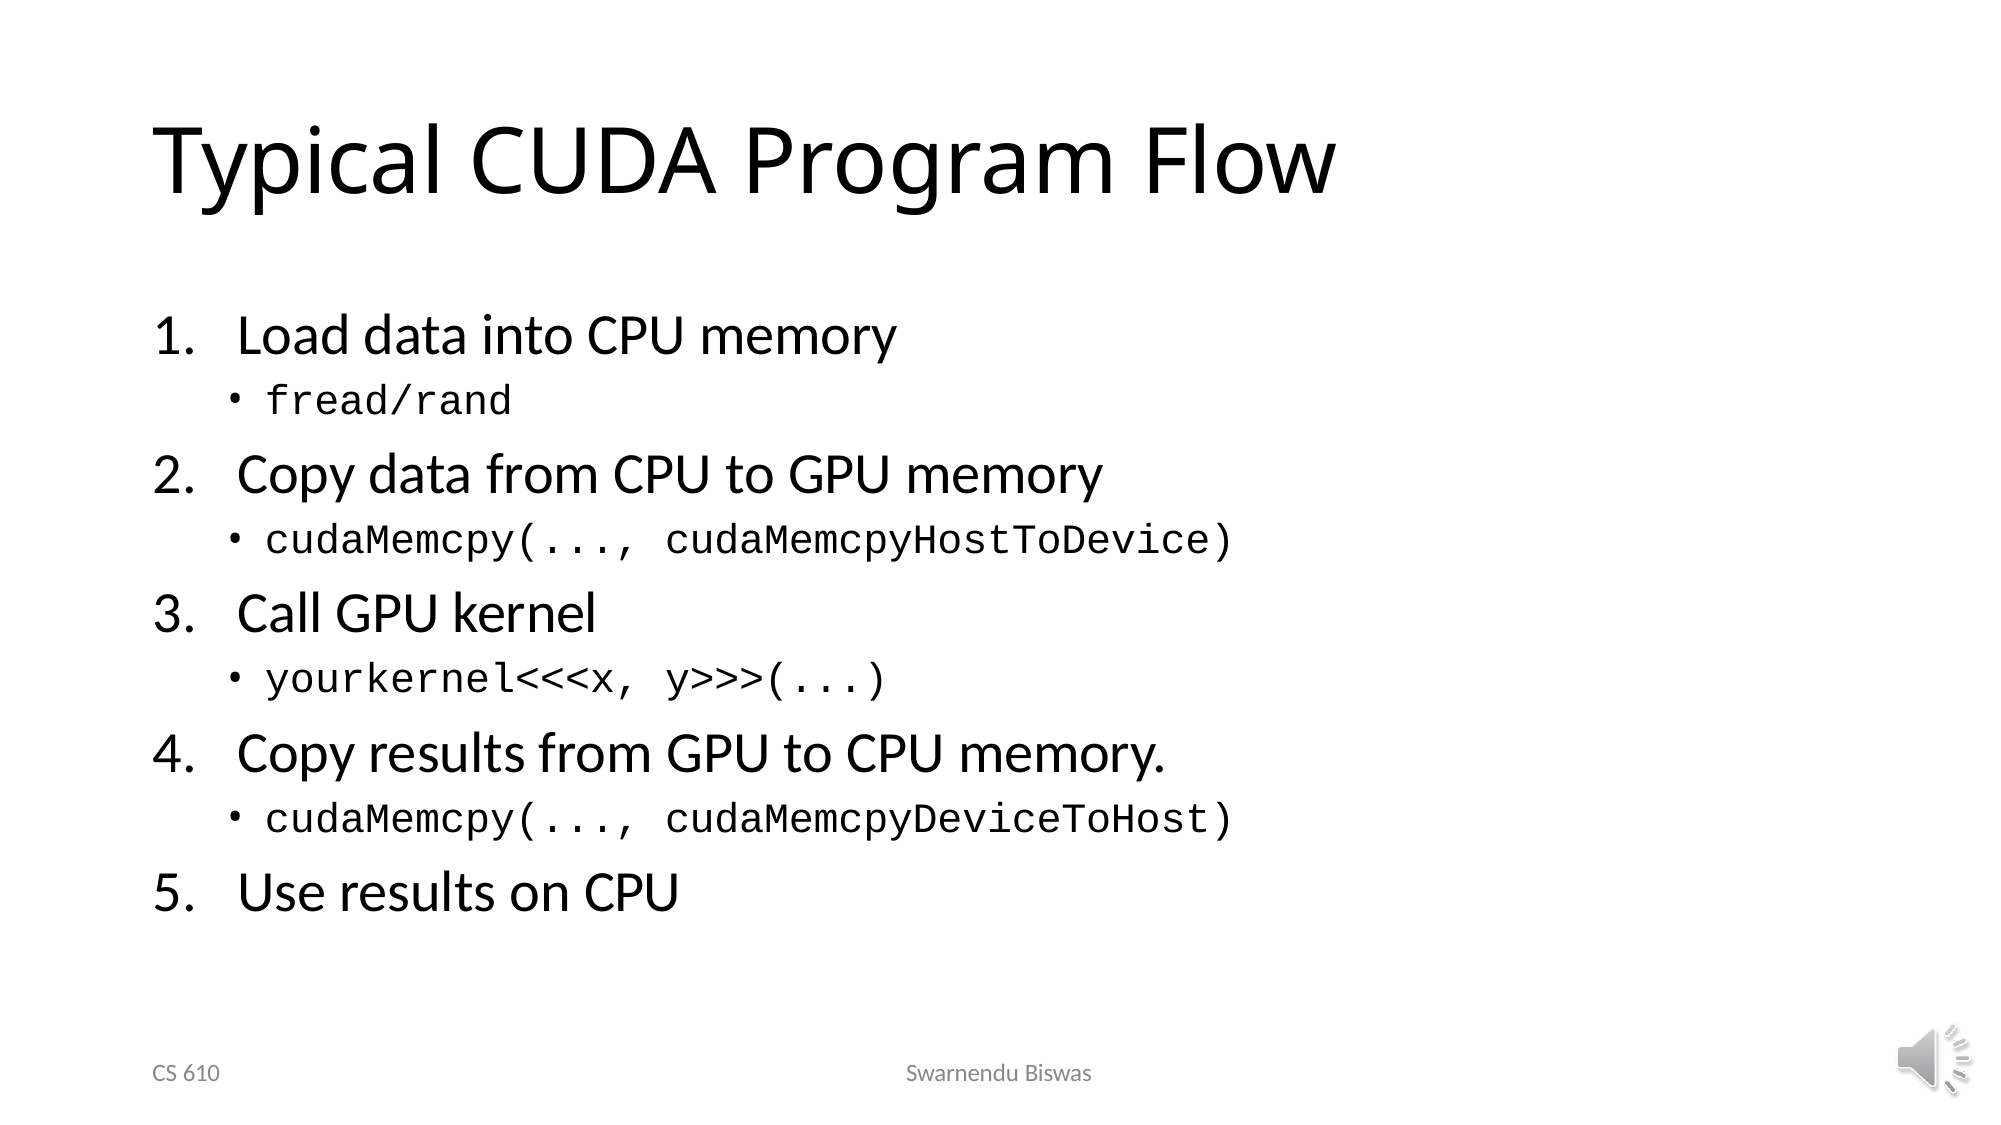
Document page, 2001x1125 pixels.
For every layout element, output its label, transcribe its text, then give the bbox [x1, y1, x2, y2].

picture [1894, 1021, 1976, 1101]
slide_number Swarnendu Biswas [903, 1060, 1096, 1125]
title Typical CUDA Program Flow [150, 23, 1821, 291]
footer CS 610 [150, 1060, 224, 1125]
text_box Load data into CPU memory fread/rand Copy data from CPU to GPU memory cudaMemcpy(..., cudaMemcpyHostToDevice) Call GPU kernel yourkernel<<<x, y>>>(...) Copy results from GPU to CPU memory. cudaMemcpy(..., cudaMemcpyDeviceToHost) Use results on CPU [150, 285, 1243, 924]
